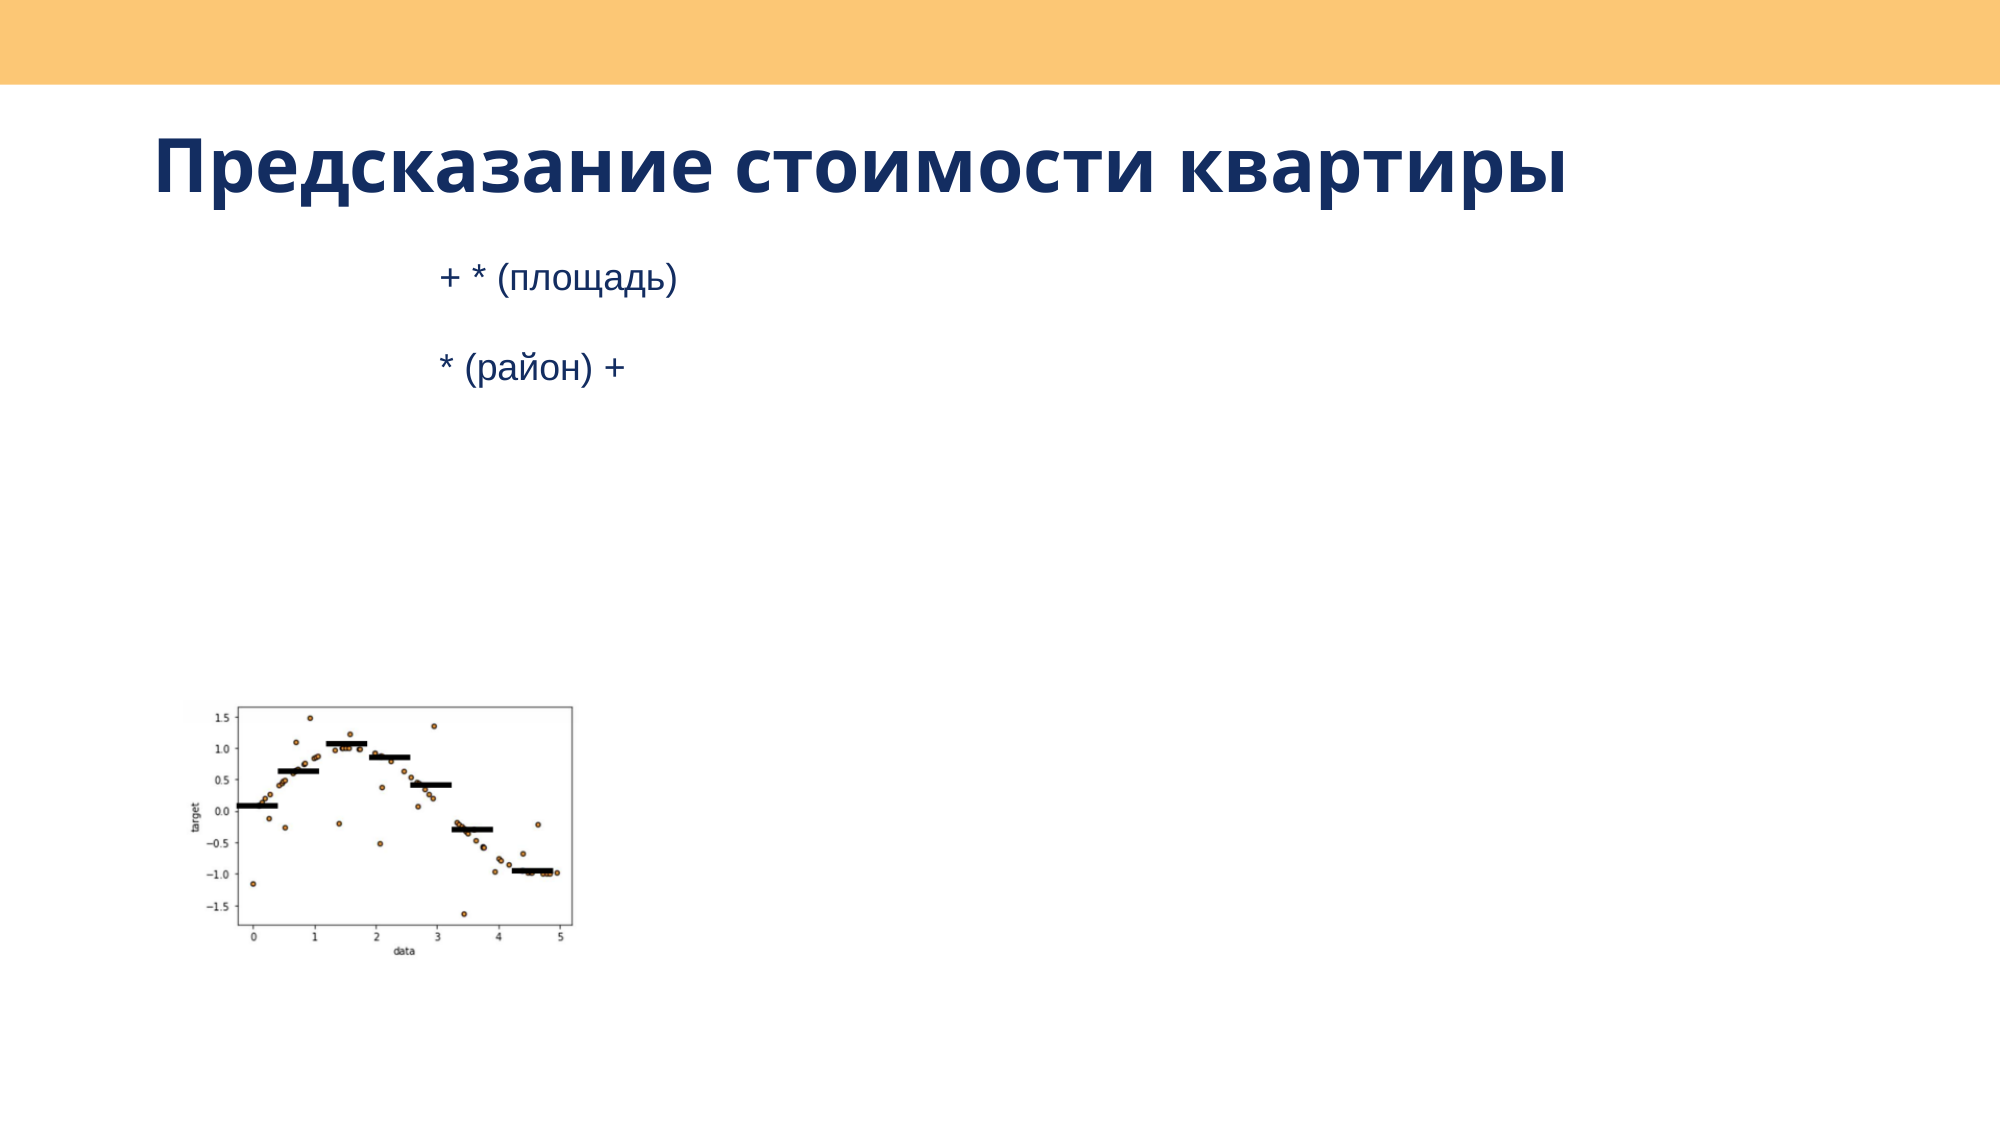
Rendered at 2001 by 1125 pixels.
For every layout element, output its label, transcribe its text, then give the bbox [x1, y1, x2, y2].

picture [168, 695, 706, 1027]
title Предсказание стоимости квартиры [137, 59, 1863, 278]
